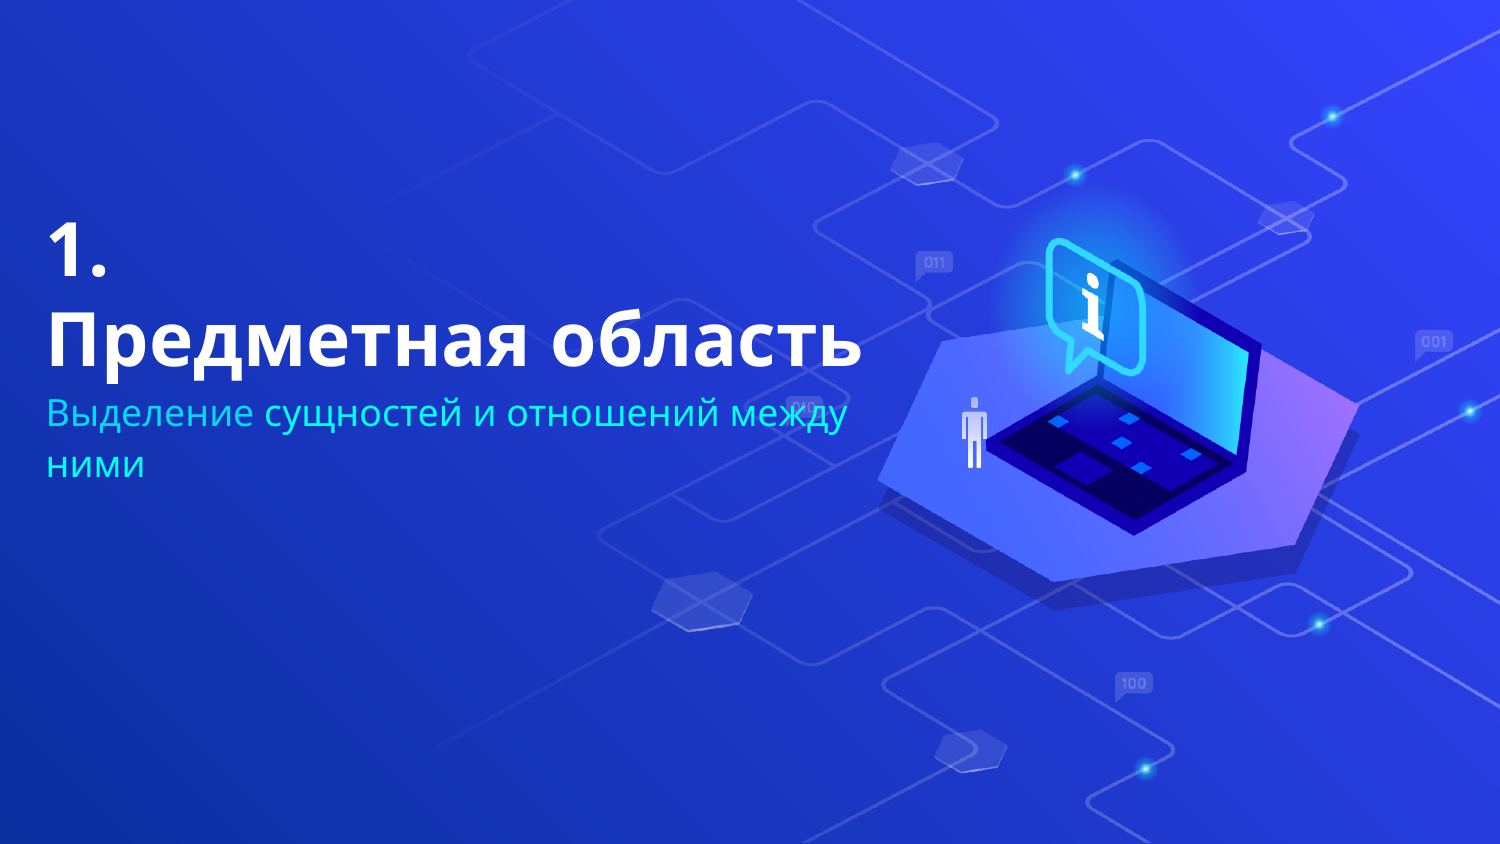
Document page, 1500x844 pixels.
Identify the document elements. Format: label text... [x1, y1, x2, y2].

picture [0, 0, 1500, 844]
title 1. Предметная область [45, 230, 950, 382]
subtitle Выделение сущностей и отношений между ними [45, 381, 878, 507]
